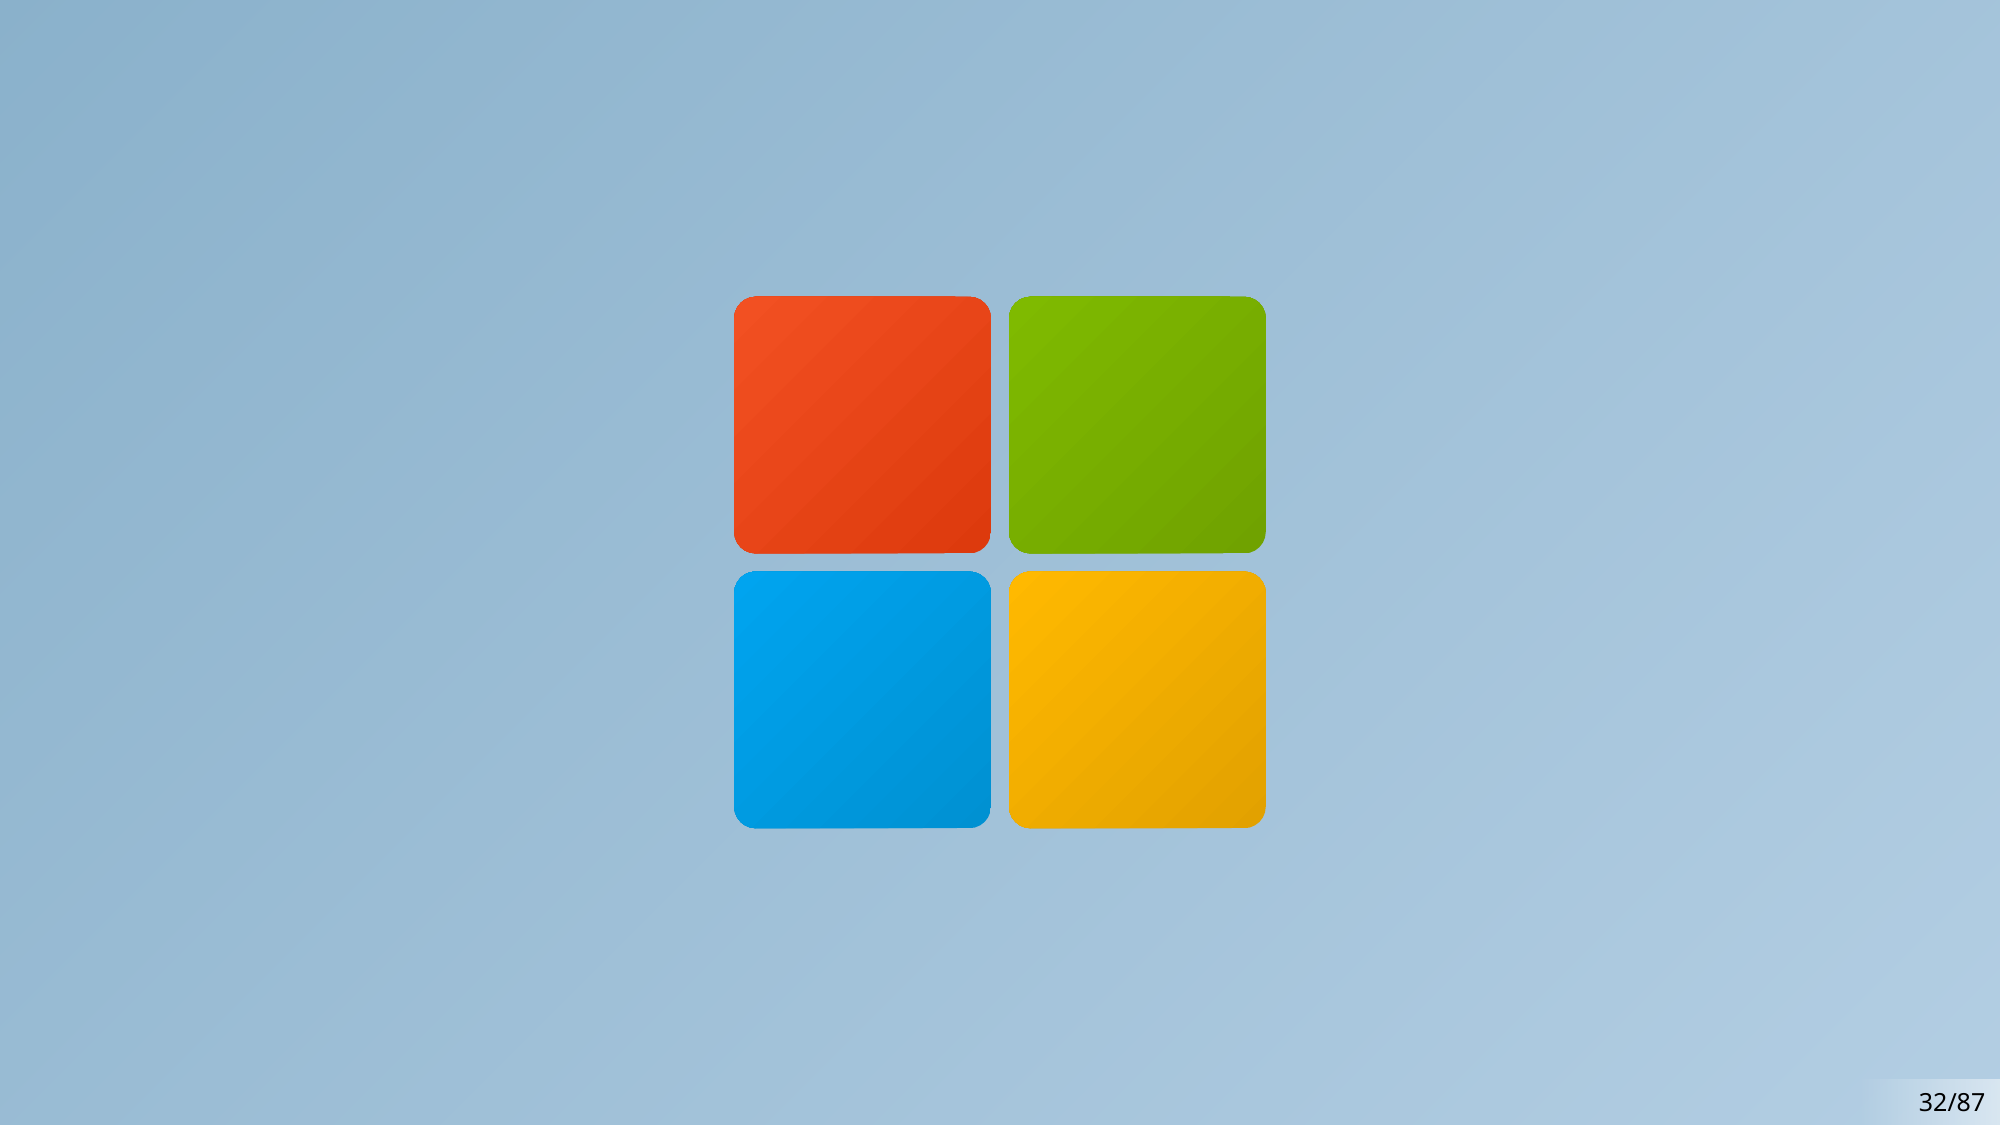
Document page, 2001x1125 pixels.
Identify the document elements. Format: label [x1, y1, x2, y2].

text_box [733, 570, 992, 830]
text_box [1007, 295, 1267, 555]
text_box [1007, 570, 1267, 830]
text_box [733, 295, 992, 555]
